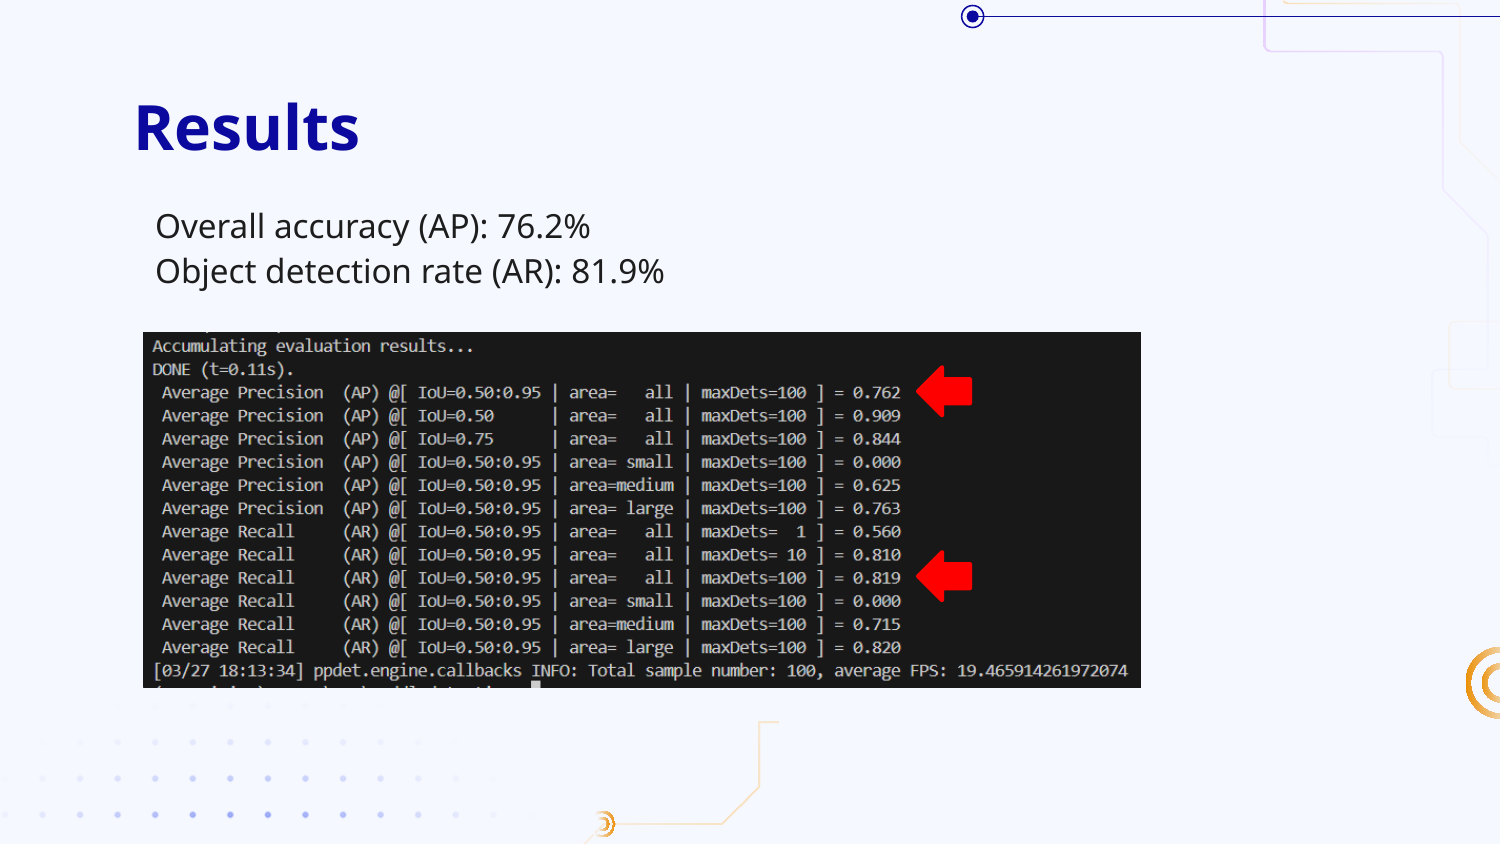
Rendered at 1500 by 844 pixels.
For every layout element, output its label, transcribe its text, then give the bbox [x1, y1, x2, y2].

title Results [118, 72, 1382, 167]
subtitle Overall accuracy (AP): 76.2% Object detection rate (AR): 81.9% [116, 183, 1382, 433]
picture [0, 331, 1141, 844]
